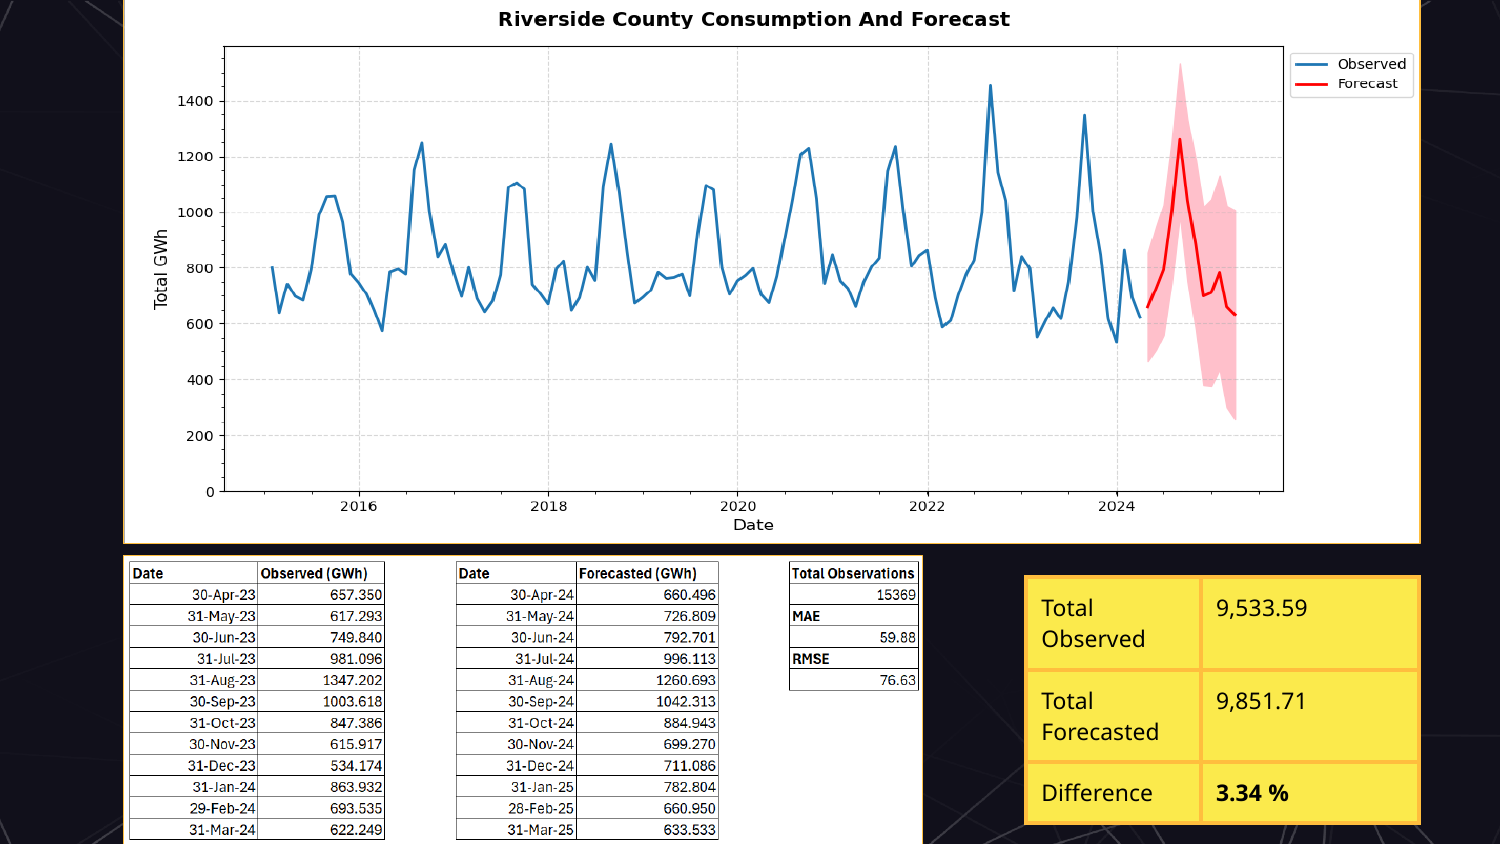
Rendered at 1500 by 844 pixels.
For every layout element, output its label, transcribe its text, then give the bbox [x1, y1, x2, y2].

table_header Total Observed [1028, 579, 1199, 668]
picture [0, 0, 1500, 844]
table_cell 3.34 % [1203, 764, 1417, 821]
table_cell Total Forecasted [1028, 672, 1199, 760]
table_header 9,533.59 [1203, 579, 1417, 668]
table_cell 9,851.71 [1203, 672, 1417, 760]
table_cell Difference [1028, 764, 1199, 821]
picture [124, 0, 1420, 543]
